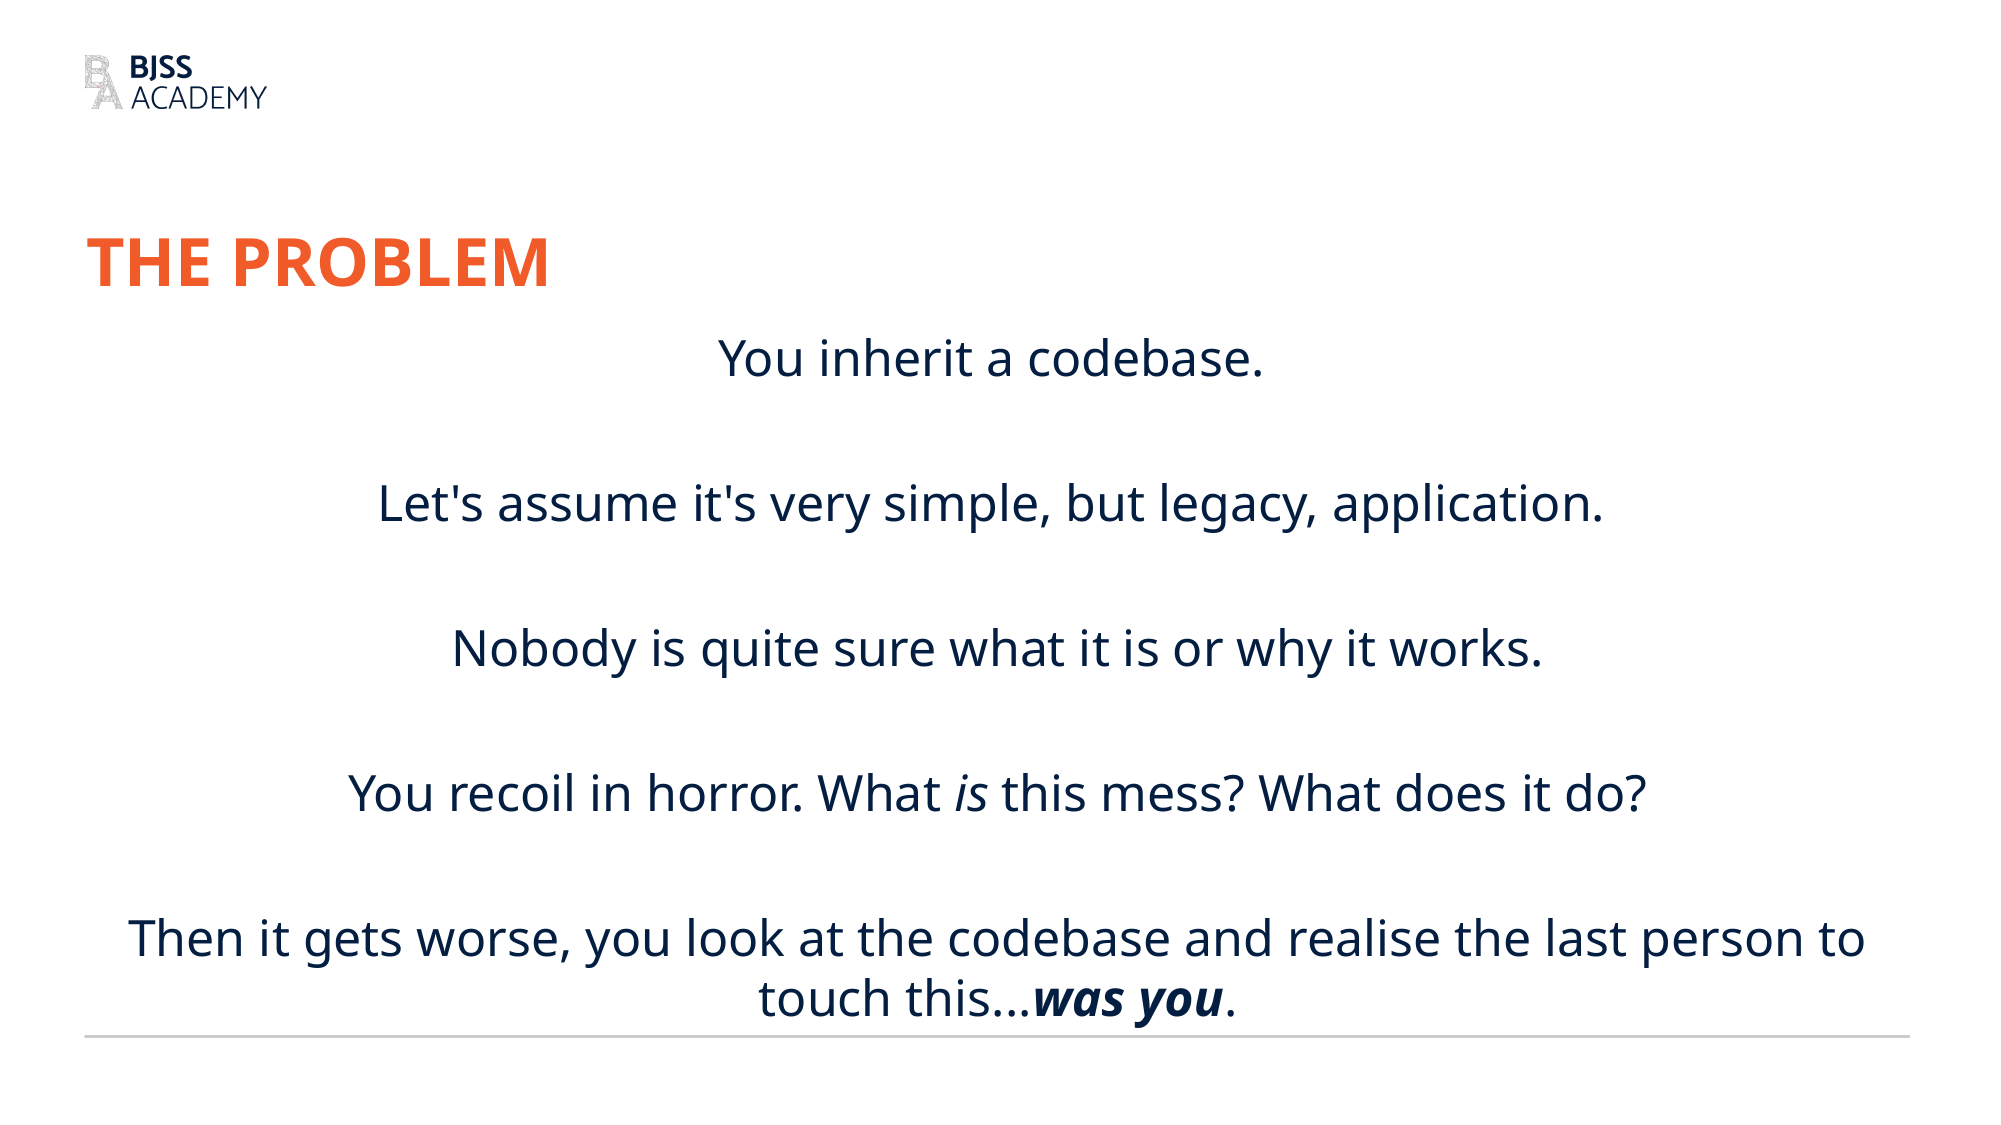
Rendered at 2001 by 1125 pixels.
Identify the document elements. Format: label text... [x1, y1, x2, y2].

picture [85, 55, 267, 109]
list You inherit a codebase. Let's assume it's very simple, but legacy, application. Nobody is quite sure what it is or why it works. You recoil in horror. What is this mess? What does it do? Then it gets worse, you look at the codebase and realise the last person to touch this...was you. [86, 326, 1911, 1029]
title The Problem [86, 144, 1911, 300]
